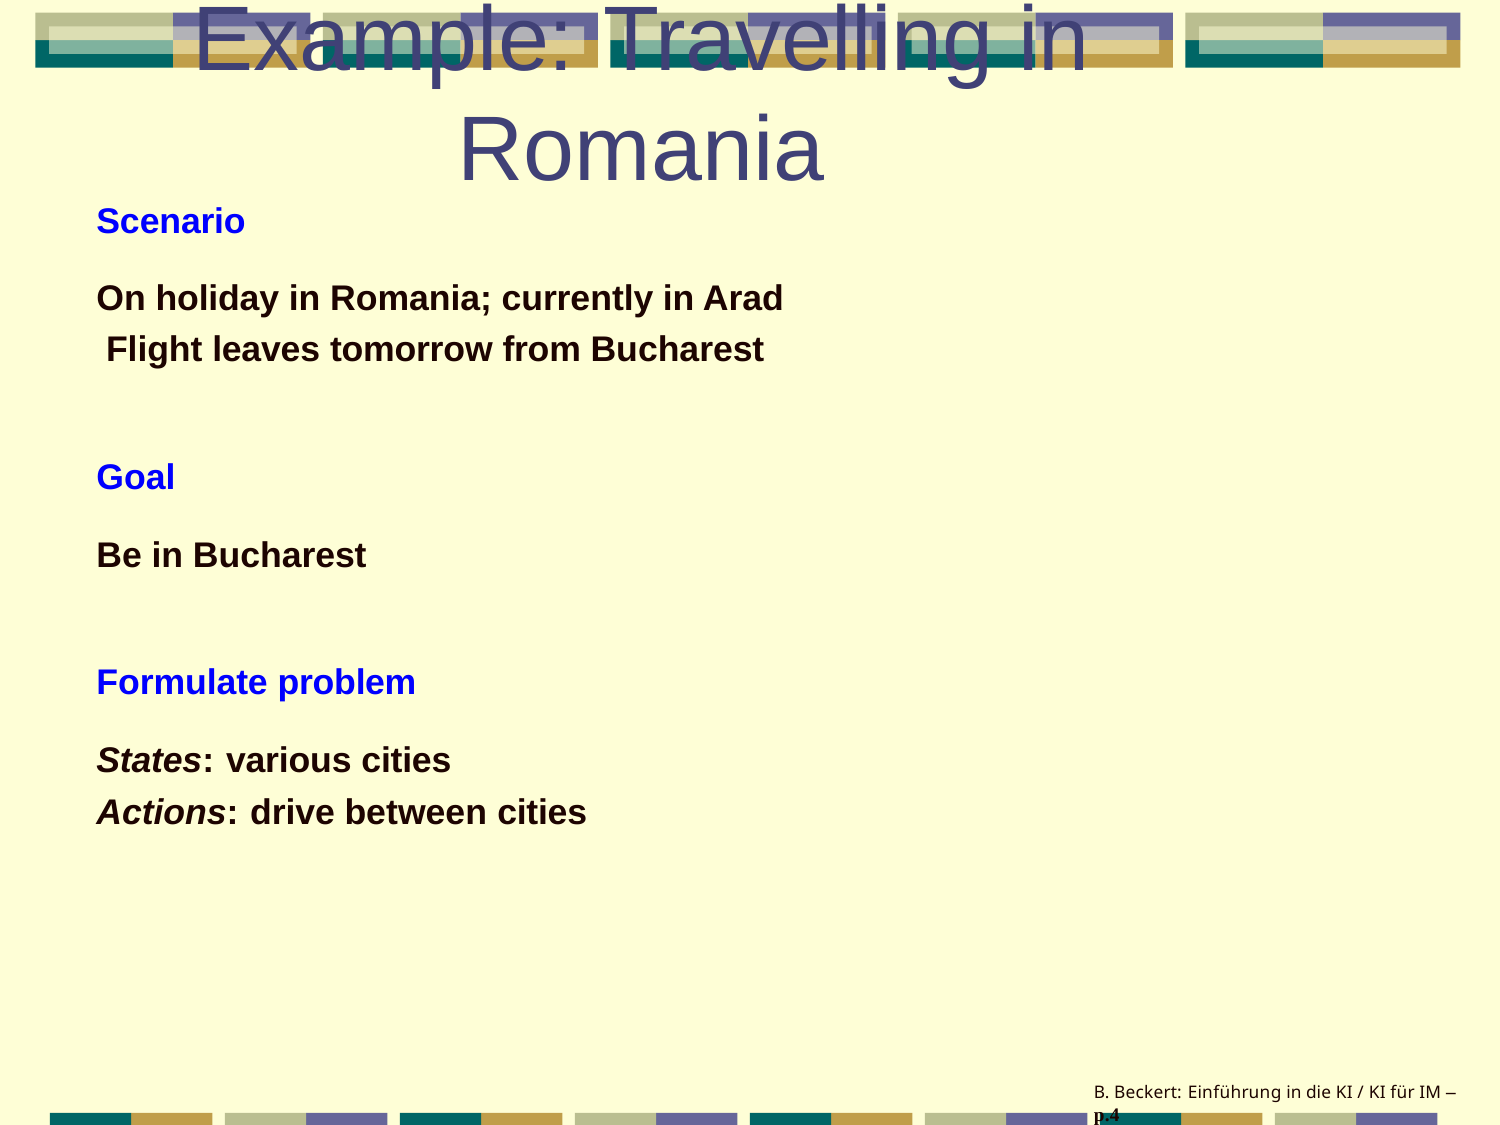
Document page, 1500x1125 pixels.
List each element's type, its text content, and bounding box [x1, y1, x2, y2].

text_box B. Beckert: Einführung in die KI / KI für IM – p.4 [1091, 1078, 1474, 1125]
text_box Scenario On holiday in Romania; currently in Arad Flight leaves tomorrow from Bucharest Goal Be in Bucharest Formulate problem States: various cities Actions: drive between cities [94, 196, 794, 832]
title Example: Travelling in Romania [88, 0, 1192, 200]
